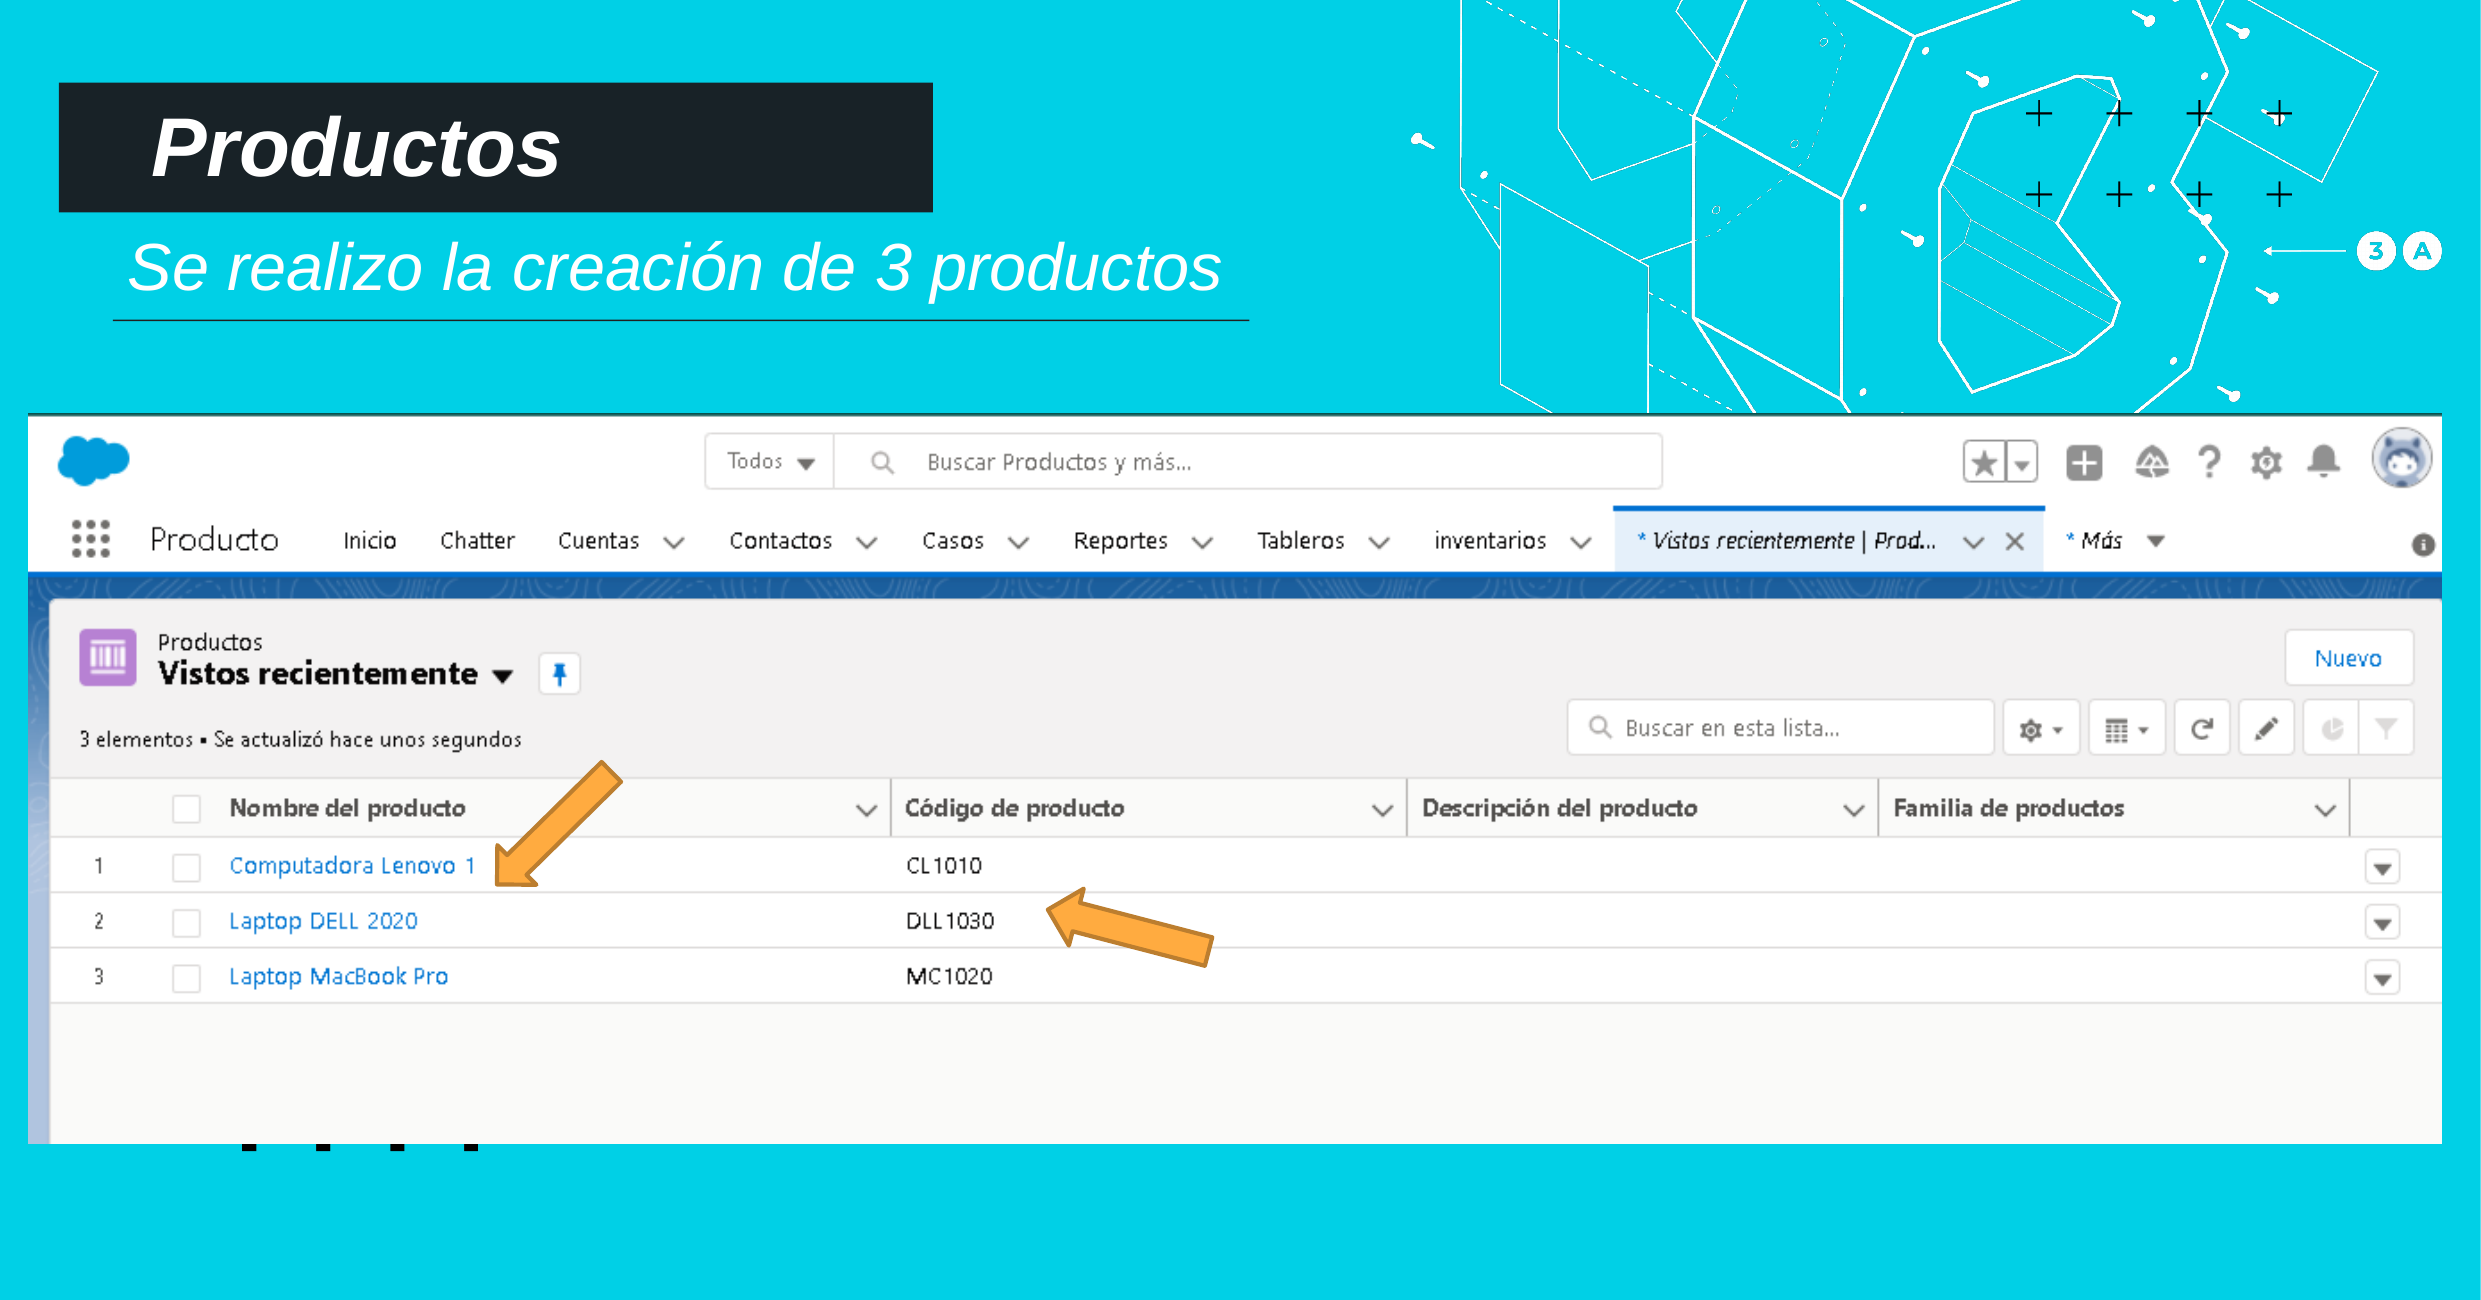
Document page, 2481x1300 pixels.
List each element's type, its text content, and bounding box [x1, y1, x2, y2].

text_box Se realizo la creación de 3 productos [112, 216, 1331, 312]
text_box Productos [136, 85, 1331, 201]
text_box [58, 82, 933, 213]
picture [27, 0, 2443, 1154]
